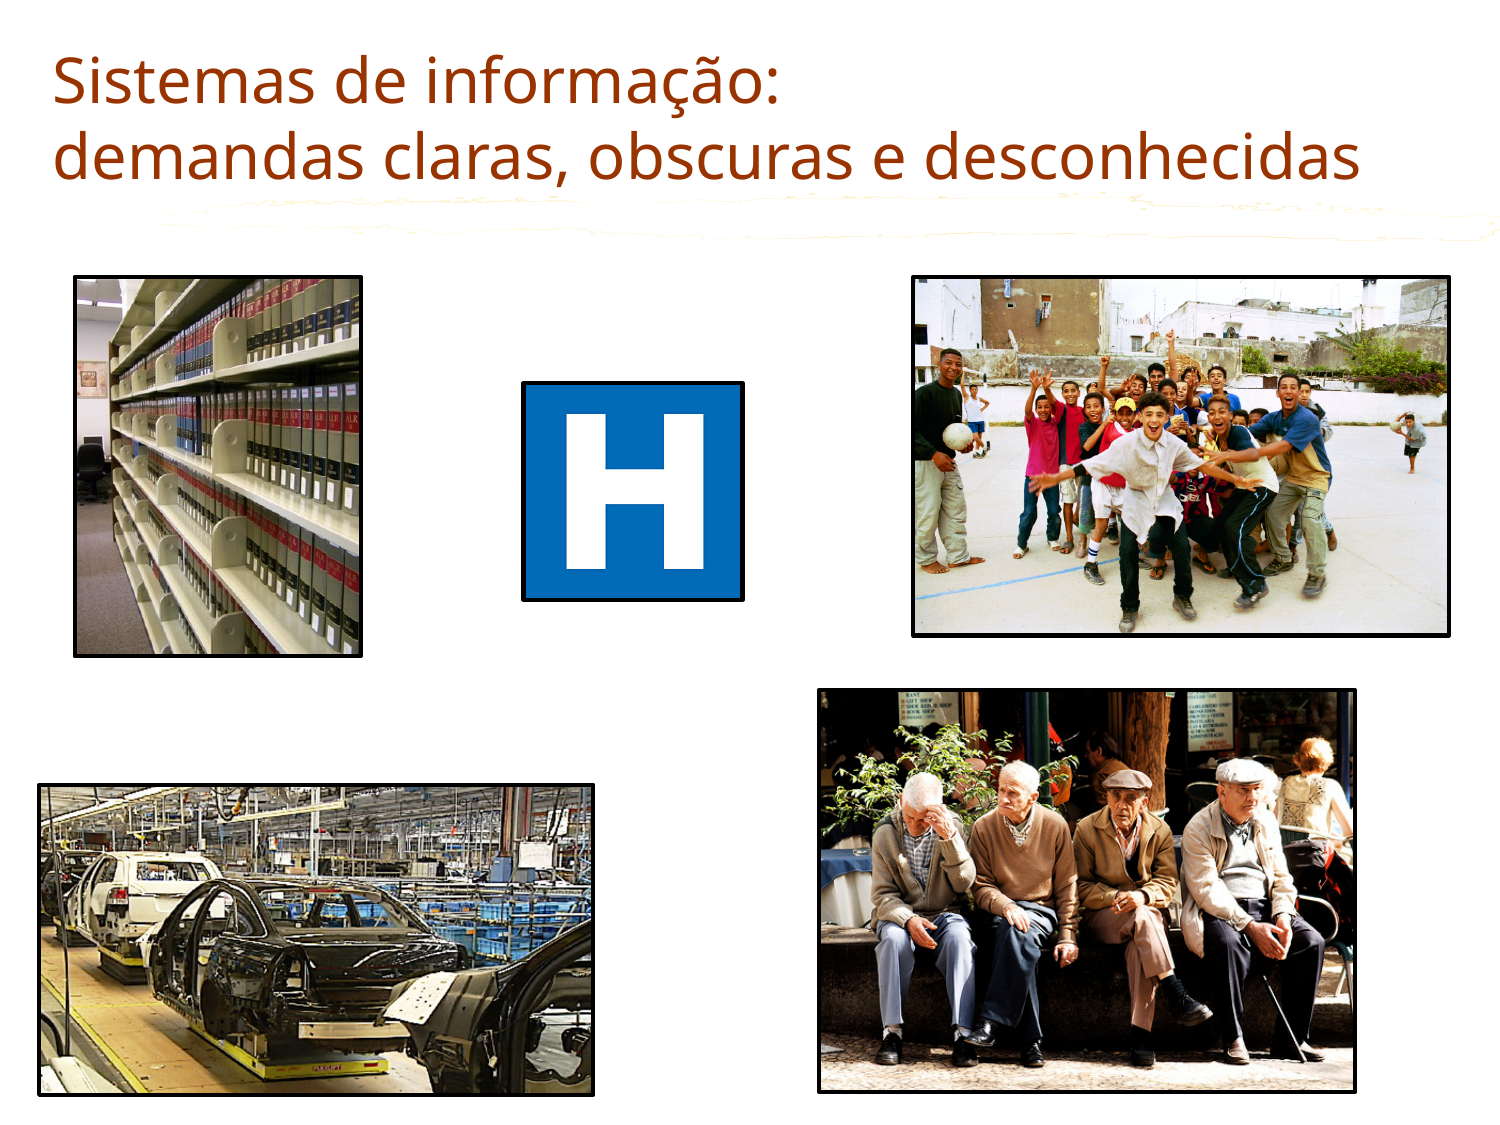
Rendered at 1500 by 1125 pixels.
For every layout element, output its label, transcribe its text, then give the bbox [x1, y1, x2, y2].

picture [915, 278, 1448, 634]
picture [40, 786, 592, 1093]
picture [820, 692, 1354, 1090]
picture [525, 385, 741, 599]
title Sistemas de informação: demandas claras, obscuras e desconhecidas [37, 12, 1434, 201]
picture [76, 278, 360, 655]
